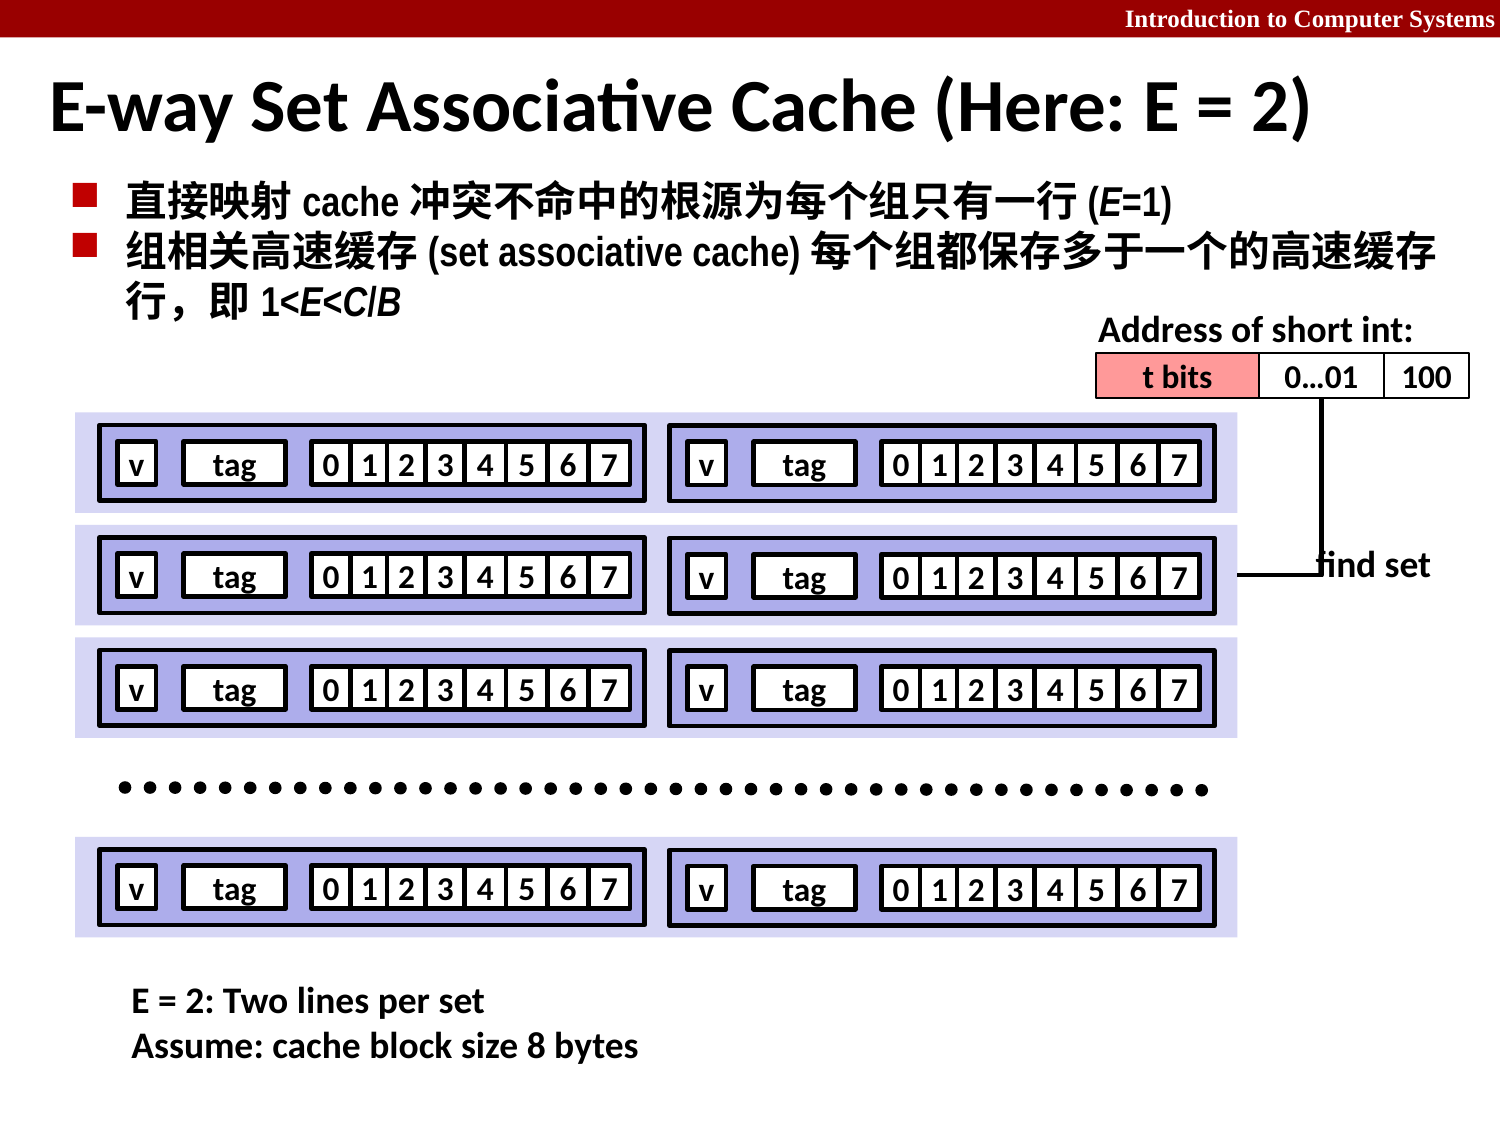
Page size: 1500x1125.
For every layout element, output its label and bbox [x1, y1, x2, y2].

text_box [75, 836, 1238, 938]
text_box [75, 637, 1238, 738]
text_box [54, 167, 1470, 398]
text_box [124, 787, 1208, 791]
title [34, 38, 1341, 164]
text_box [1300, 532, 1447, 593]
text_box [116, 968, 655, 1074]
text_box [75, 412, 1369, 626]
